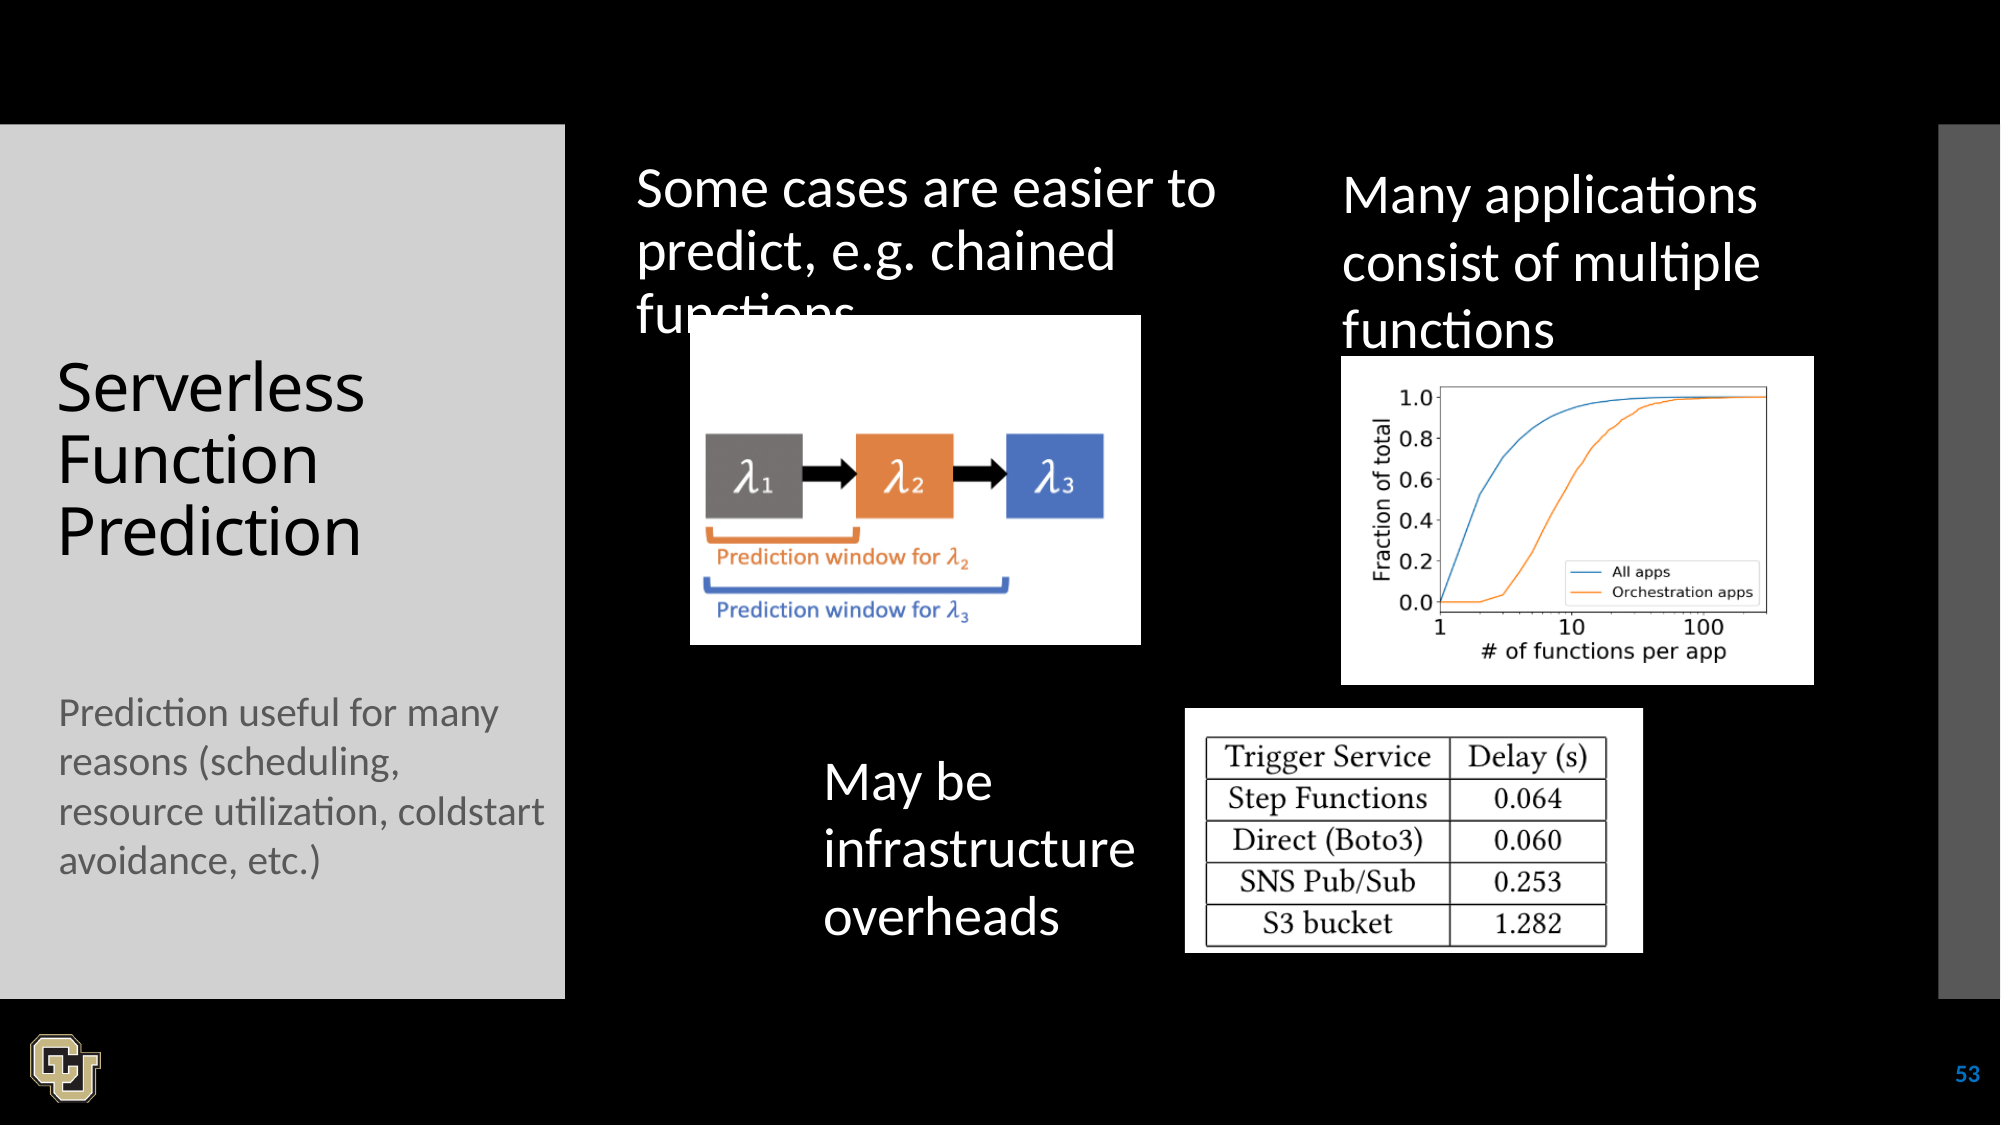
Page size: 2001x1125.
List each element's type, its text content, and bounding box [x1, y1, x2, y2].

picture [585, 125, 1918, 1001]
slide_number 53 [1744, 1042, 1996, 1103]
title Serverless Function Prediction [41, 187, 507, 578]
text_box Prediction useful for many reasons (scheduling, resource utilization, coldstart avoidance, etc.) [43, 677, 564, 895]
